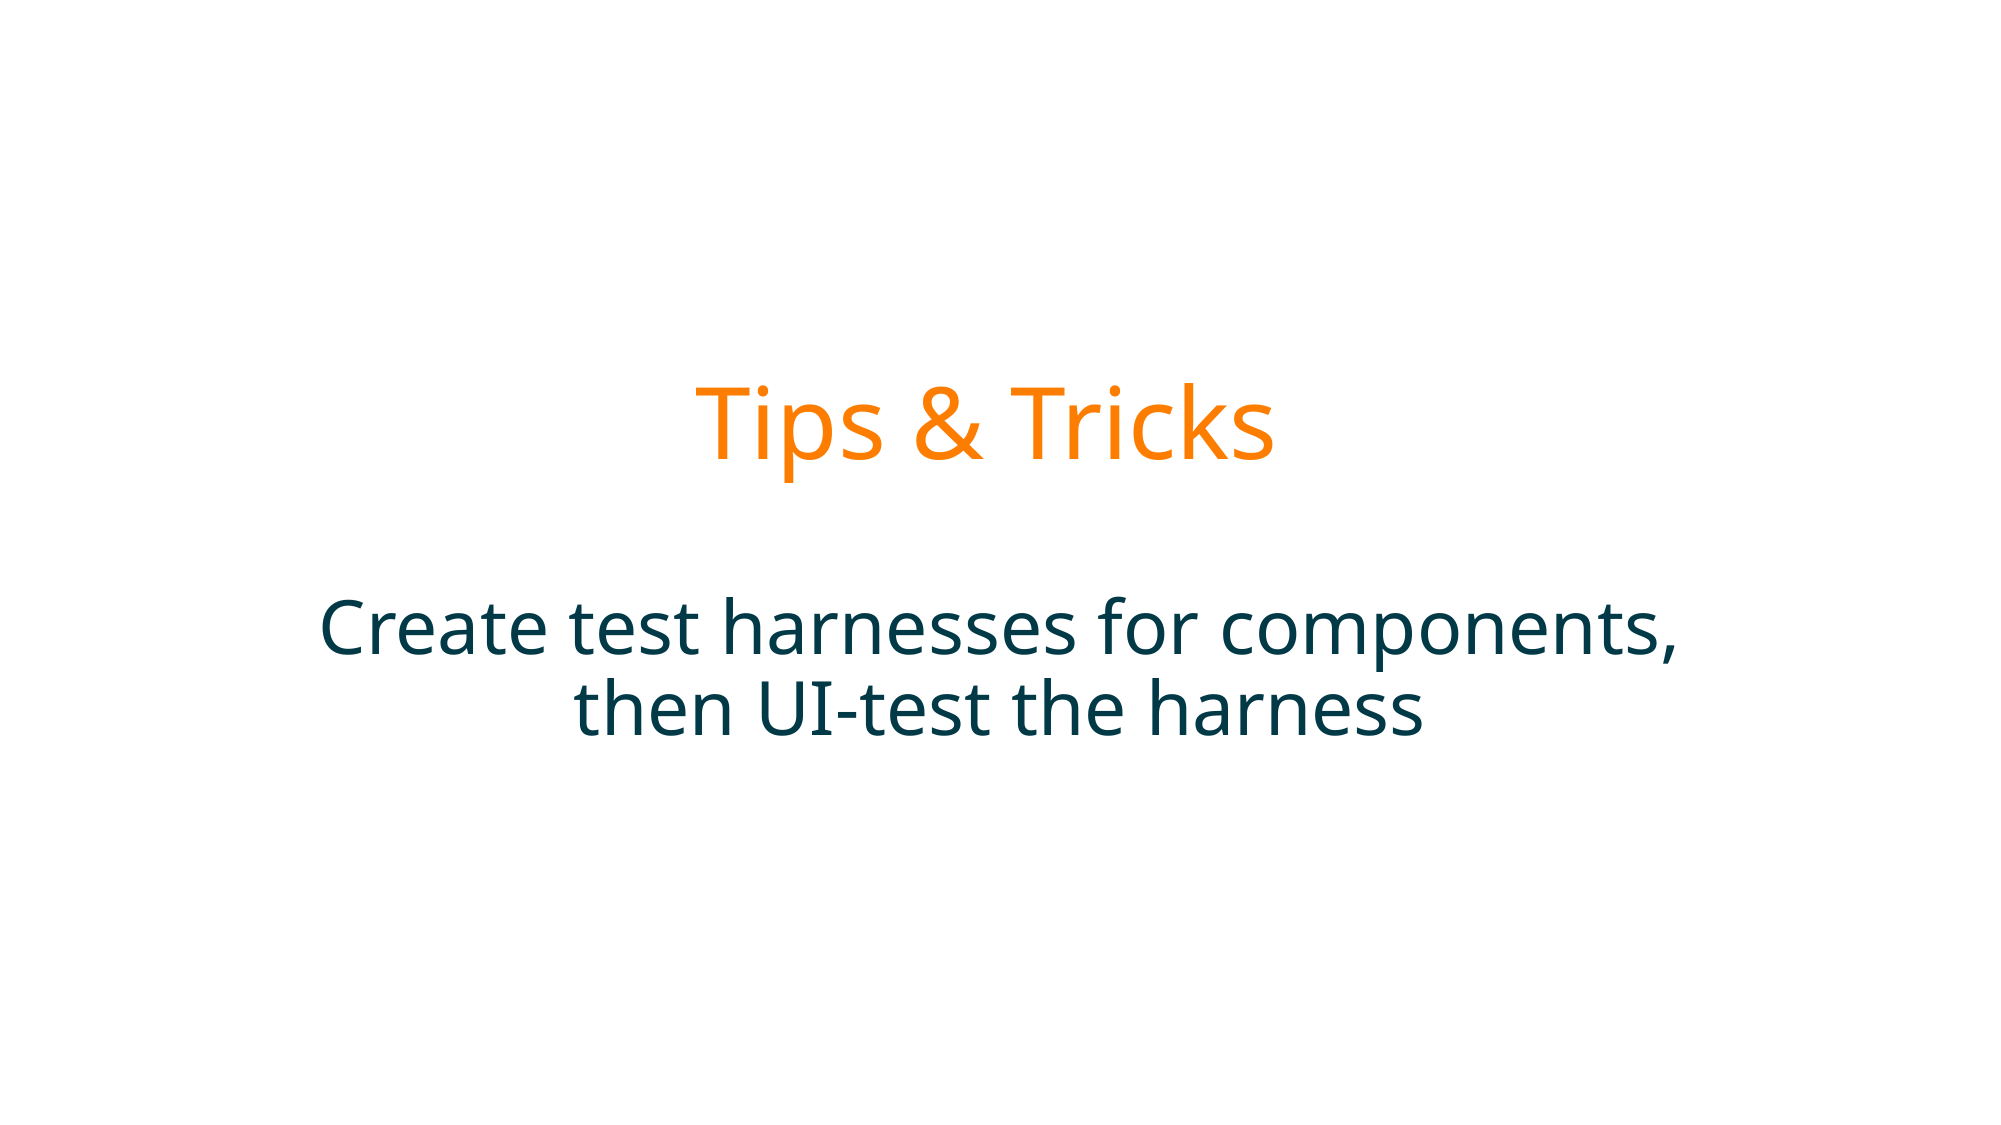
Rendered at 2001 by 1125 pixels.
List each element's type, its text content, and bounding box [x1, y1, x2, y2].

title Tips & Tricks Create test harnesses for components, then UI-test the harness [0, 0, 2000, 1125]
